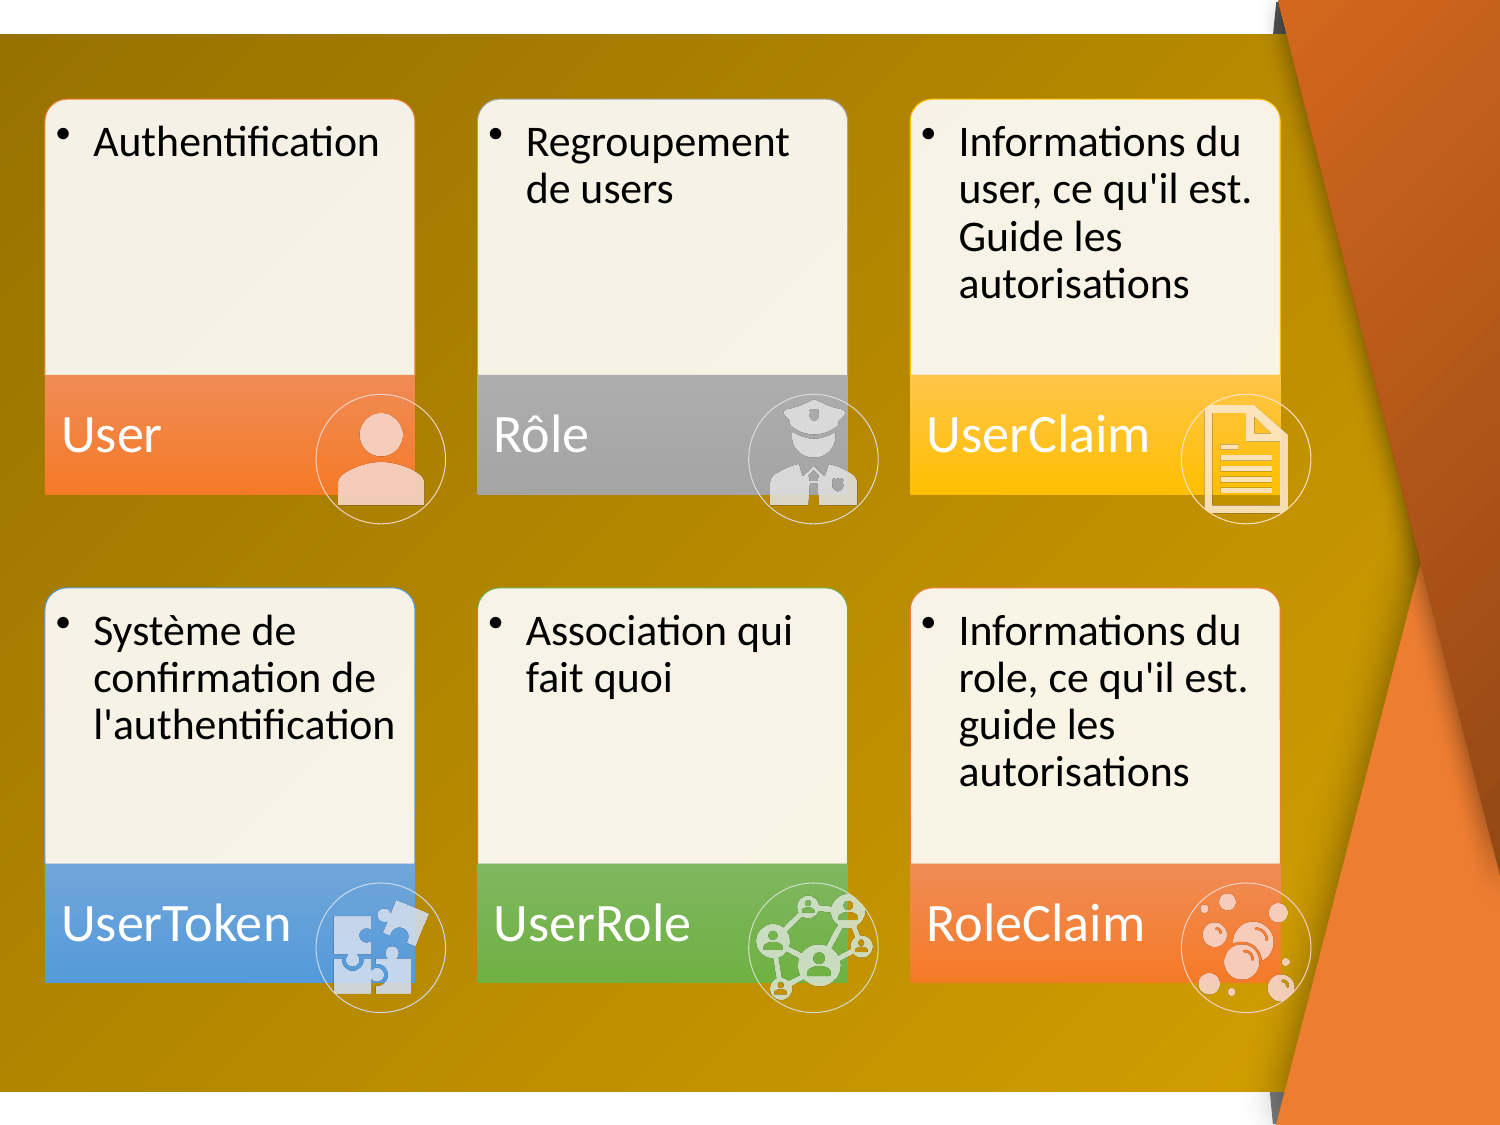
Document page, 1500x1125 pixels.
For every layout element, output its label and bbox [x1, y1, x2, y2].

text_box [1219, 1030, 1276, 1125]
text_box [0, 33, 1219, 1092]
text_box [1276, 0, 1500, 1125]
text_box [44, 82, 1312, 1030]
text_box [1219, 2, 1276, 82]
